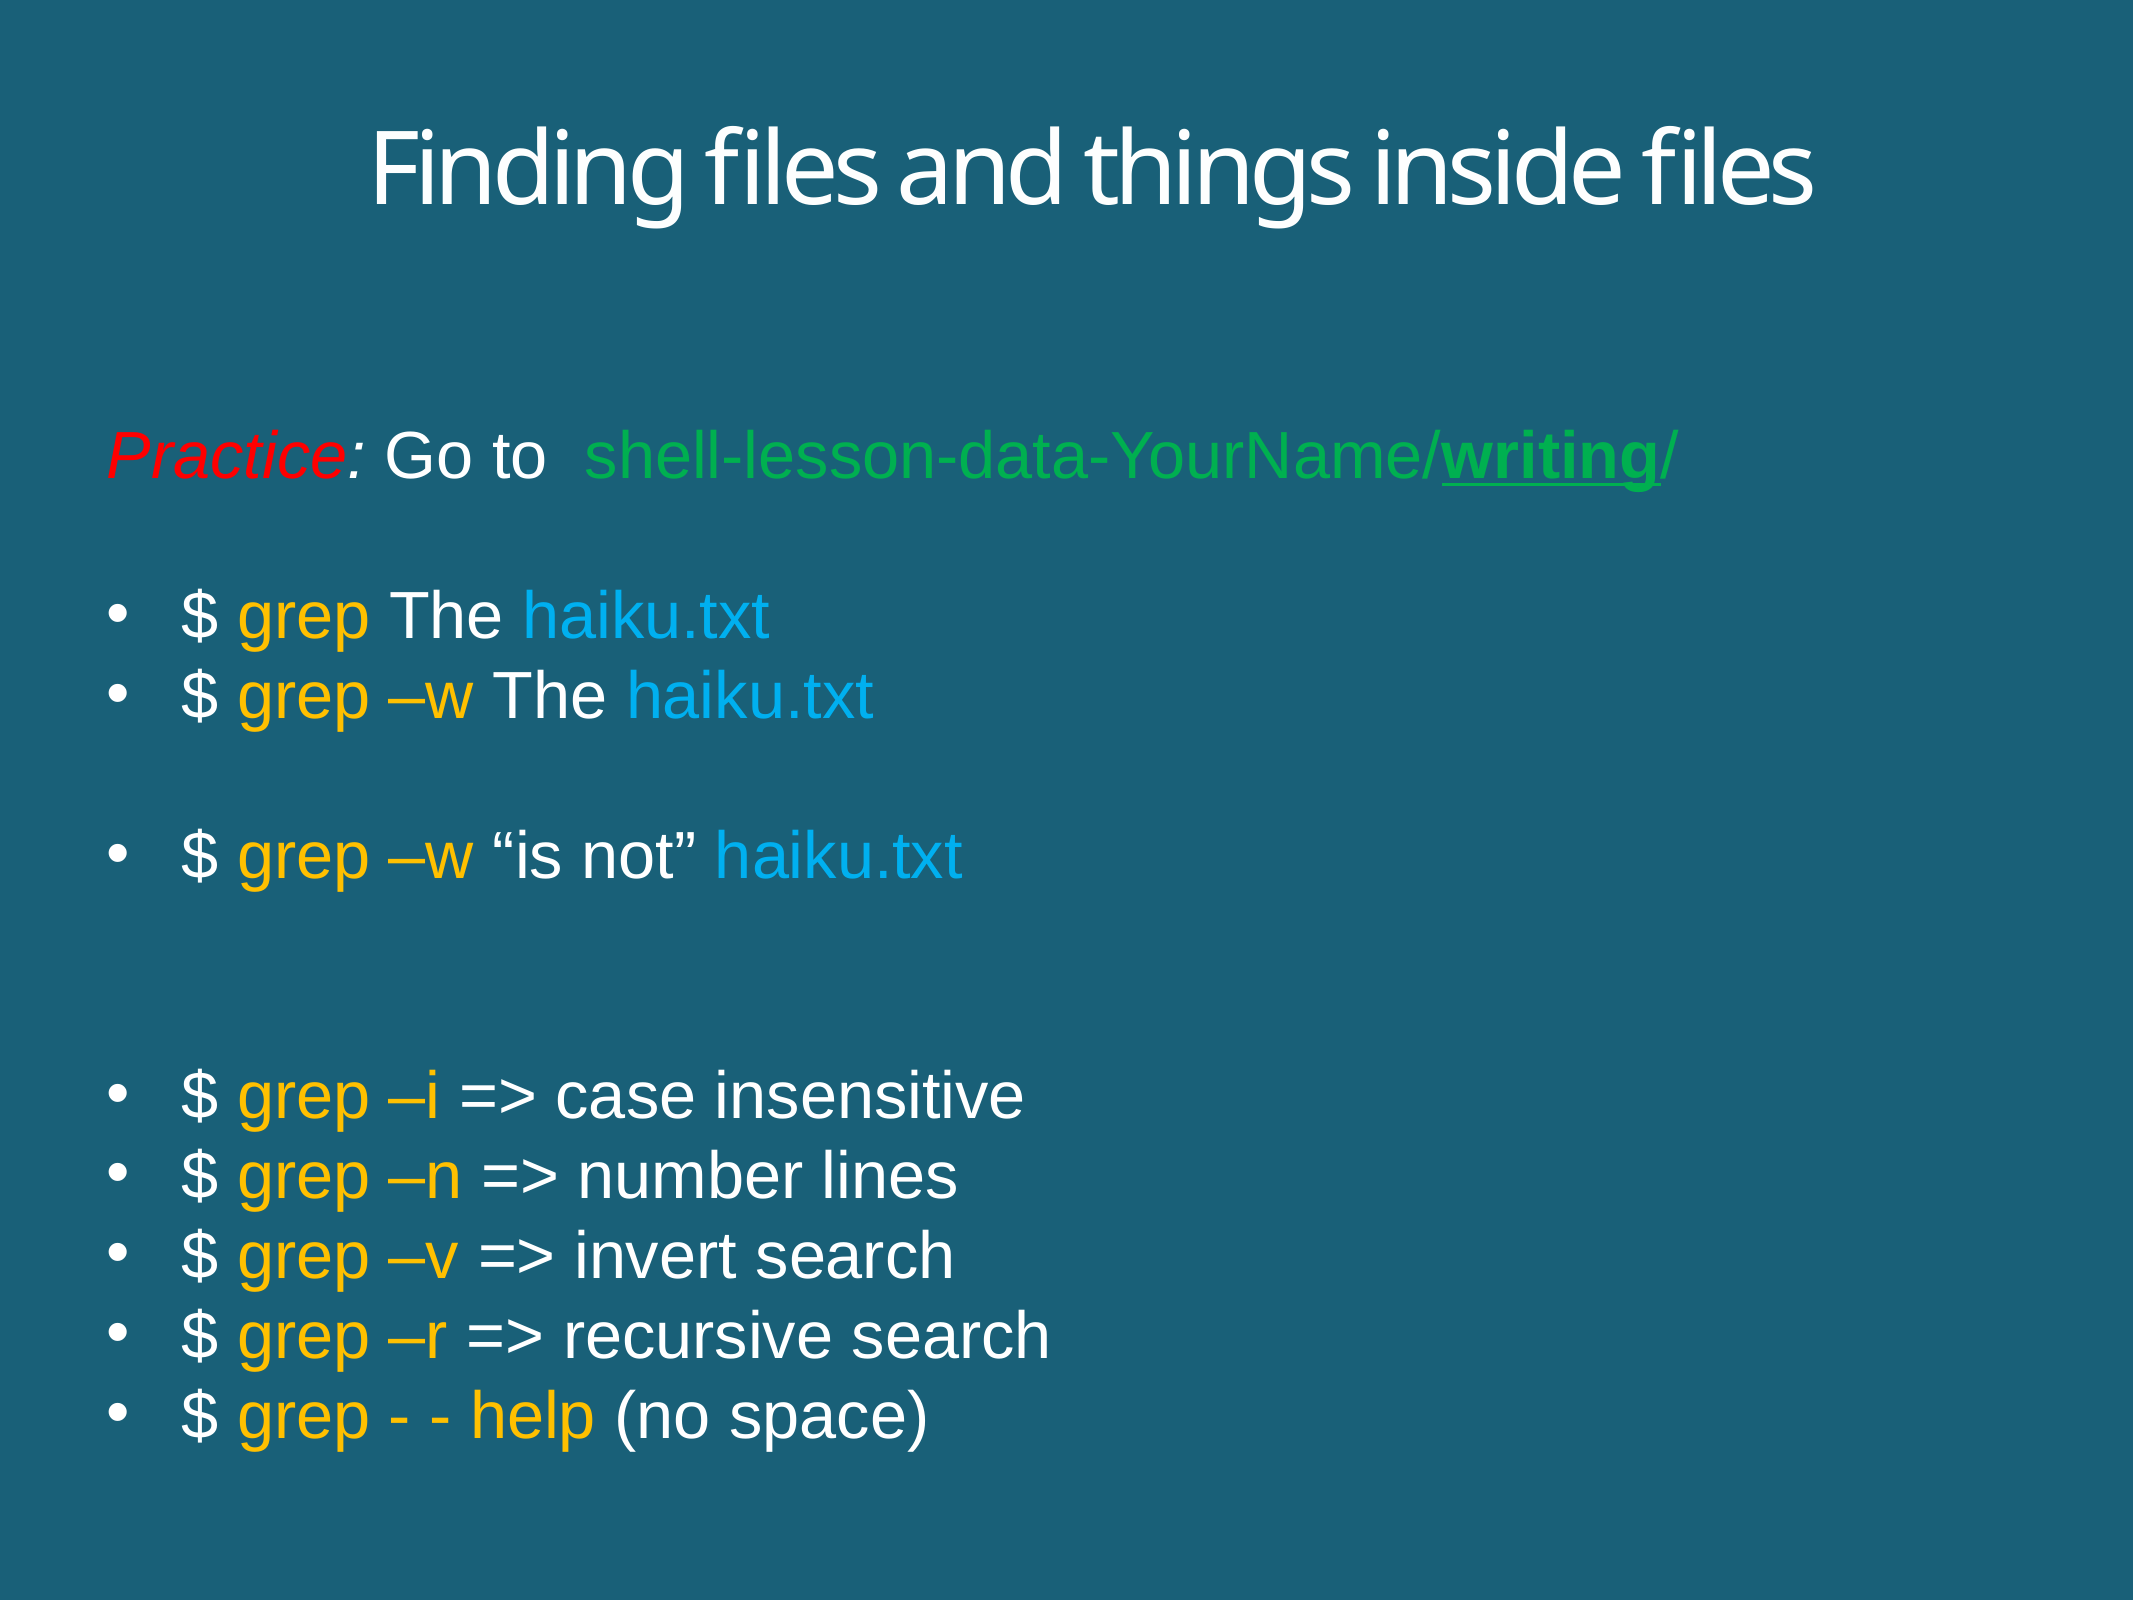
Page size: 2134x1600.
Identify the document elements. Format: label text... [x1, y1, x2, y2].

text_box [102, 340, 1978, 517]
text_box Practice: Go to shell-lesson-data-YourName/writing/ $ grep The haiku.txt $ grep –w The haiku.txt $ grep –w “is not” haiku.txt $ grep –i => case insensitive $ grep –n => number lines $ grep –v => invert search $ grep –r => recursive search $ grep - - help (no space) [92, 404, 1905, 1600]
text_box Finding files and things inside files [241, 99, 1917, 225]
